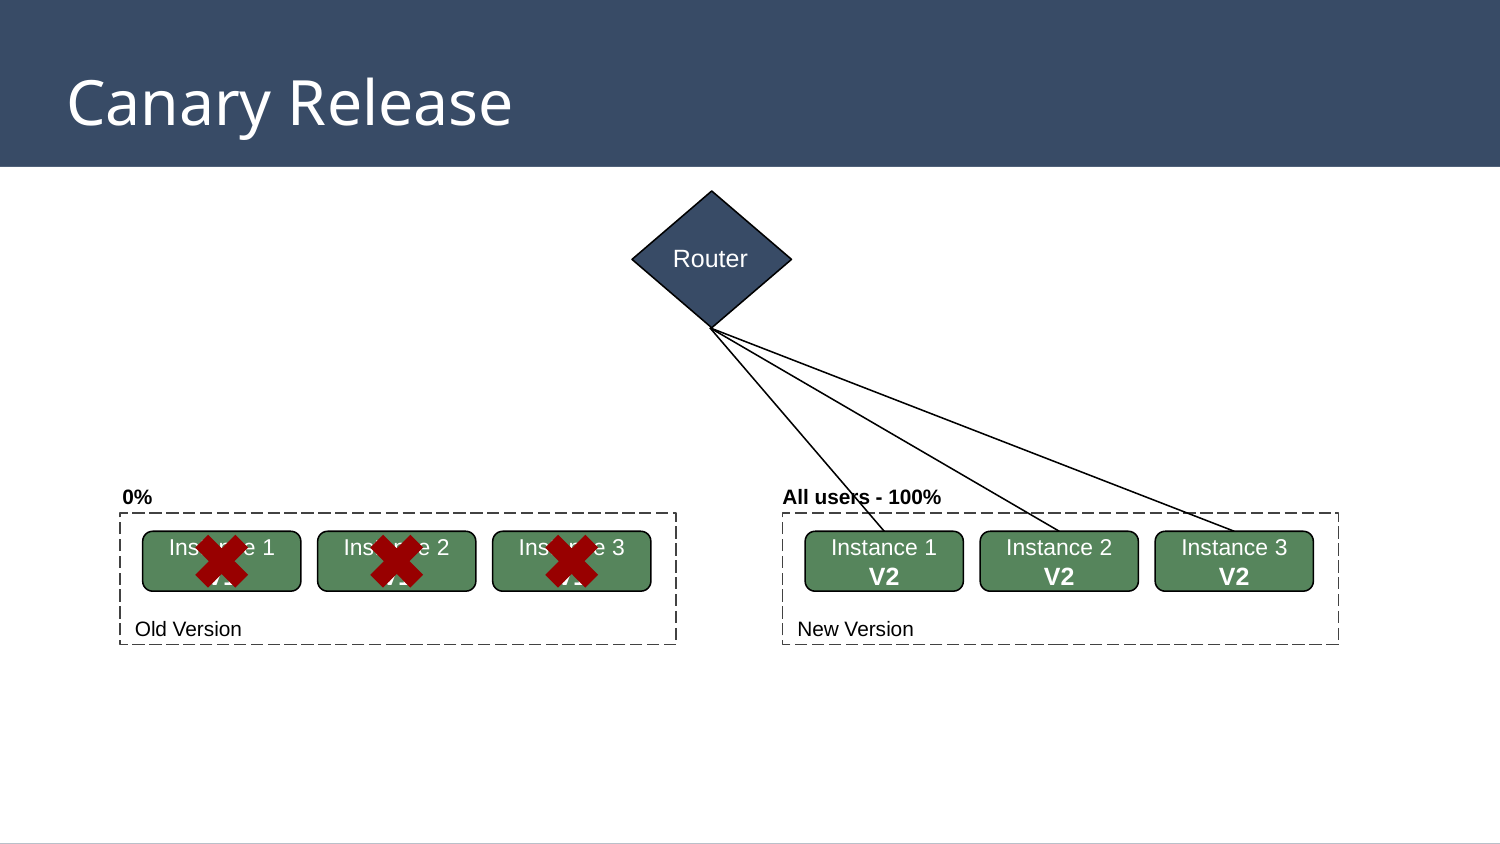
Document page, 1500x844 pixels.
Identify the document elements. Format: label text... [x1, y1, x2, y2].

text_box Instance 2 V2 [980, 541, 1139, 592]
text_box [0, 166, 1500, 844]
text_box Old Version [119, 600, 400, 637]
text_box Instance 2 V1 [317, 531, 476, 592]
text_box Instance 3 V2 [1155, 531, 1314, 592]
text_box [709, 327, 1235, 532]
text_box Router [634, 227, 787, 295]
text_box [787, 255, 792, 264]
text_box [195, 534, 249, 588]
text_box [370, 534, 424, 588]
title Canary Release [51, 48, 1449, 142]
text_box [782, 512, 1339, 645]
text_box [119, 512, 677, 645]
text_box 0% [107, 468, 388, 505]
text_box Instance 1 V1 [142, 531, 301, 592]
text_box [673, 295, 750, 326]
text_box [669, 190, 754, 227]
text_box Instance 3 V1 [492, 531, 651, 592]
text_box Instance 1 V2 [805, 542, 964, 592]
text_box New Version [782, 600, 1063, 637]
text_box [545, 534, 599, 588]
